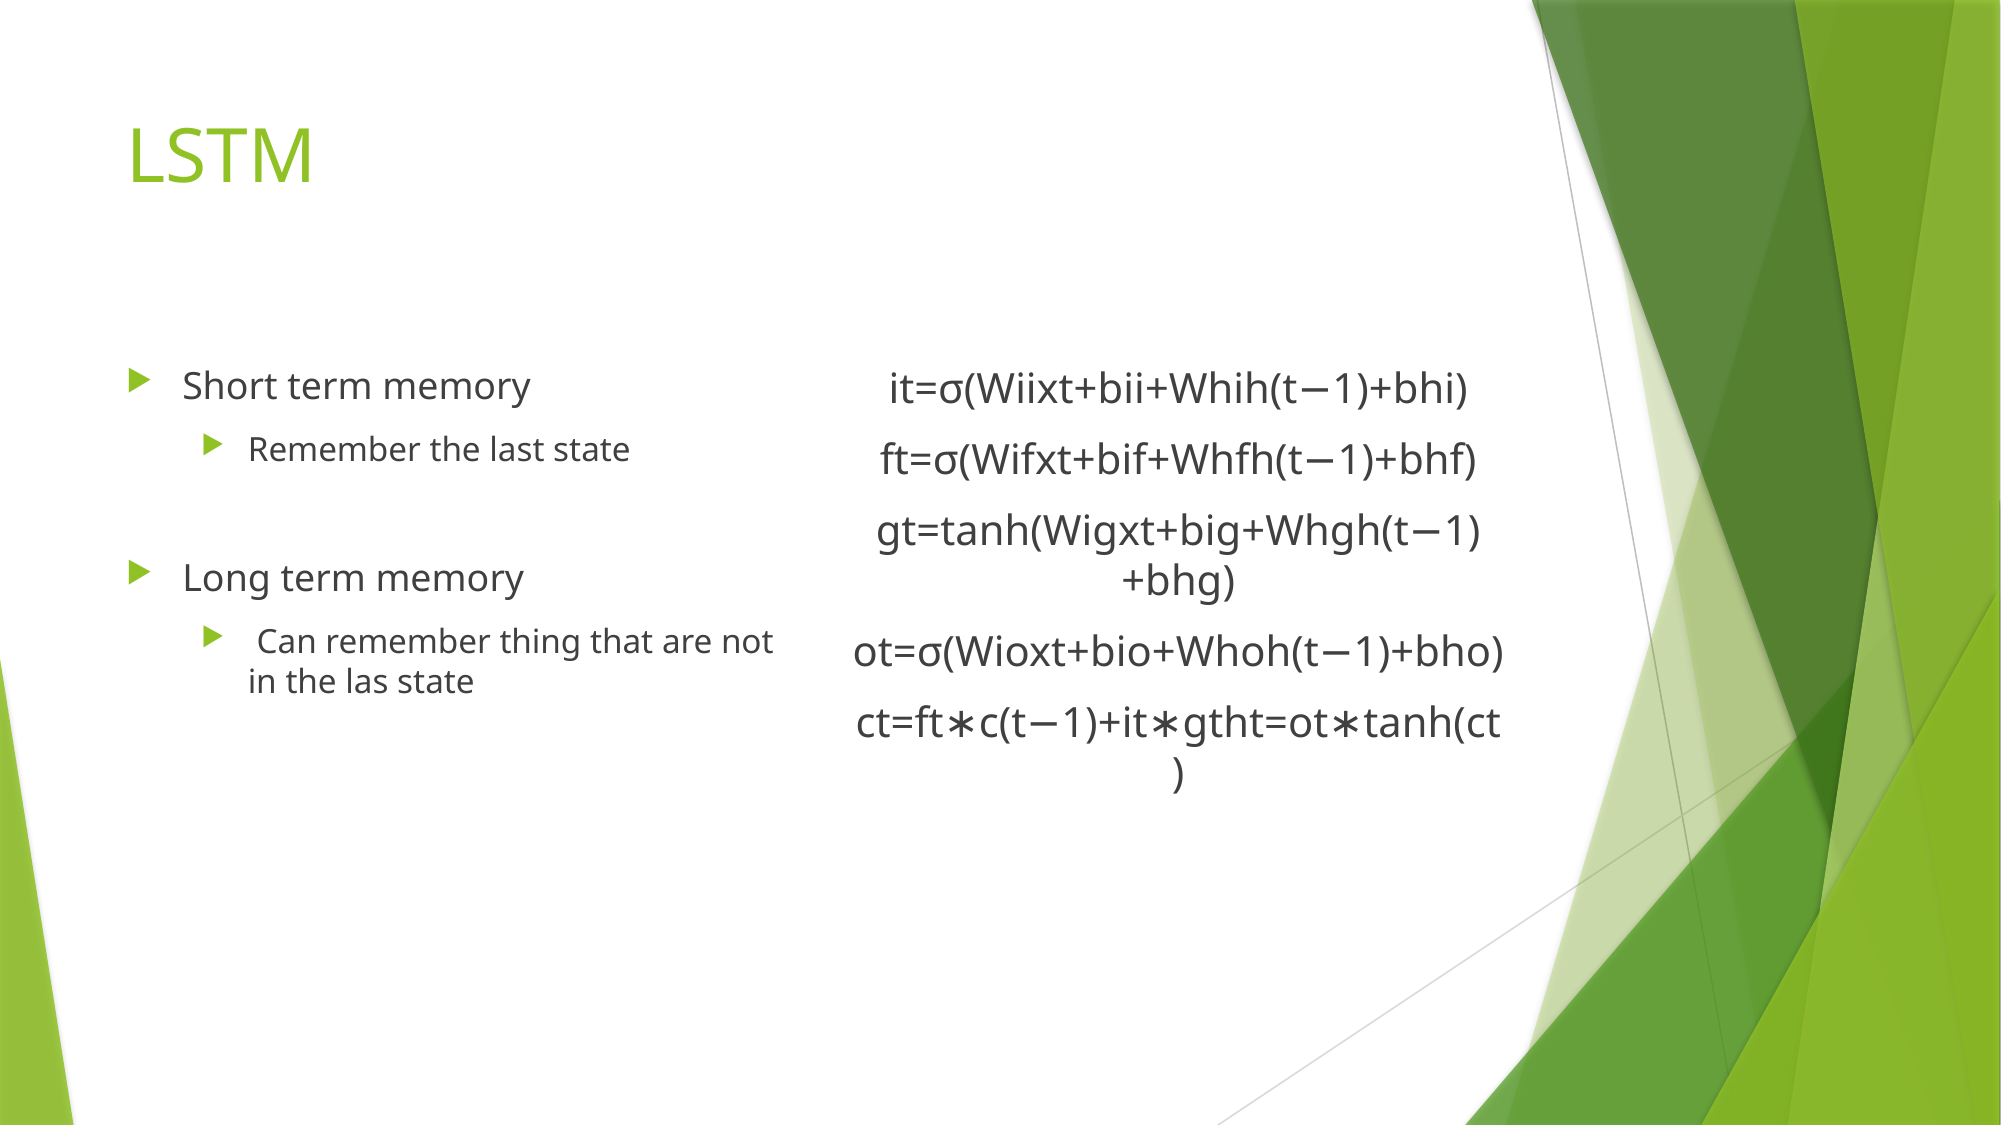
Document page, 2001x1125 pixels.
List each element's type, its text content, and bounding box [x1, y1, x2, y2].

title LSTM [111, 99, 1522, 317]
list Short term memory Remember the last state Long term memory Can remember thing that are not in the las state [111, 354, 798, 992]
list it​=σ(Wii​xt​+bii​+Whi​h(t−1)​+bhi​) ft​=σ(Wif​xt​+bif​+Whf​h(t−1)​+bhf​) gt​=tanh(Wig​xt​+big​+Whg​h(t−1)​+bhg​) ot​=σ(Wio​xt​+bio​+Who​h(t−1)​+bho​) ct​=ft​∗c(t−1)​+it​∗gt​ht​=ot​∗tanh(ct​)​ [834, 354, 1522, 992]
